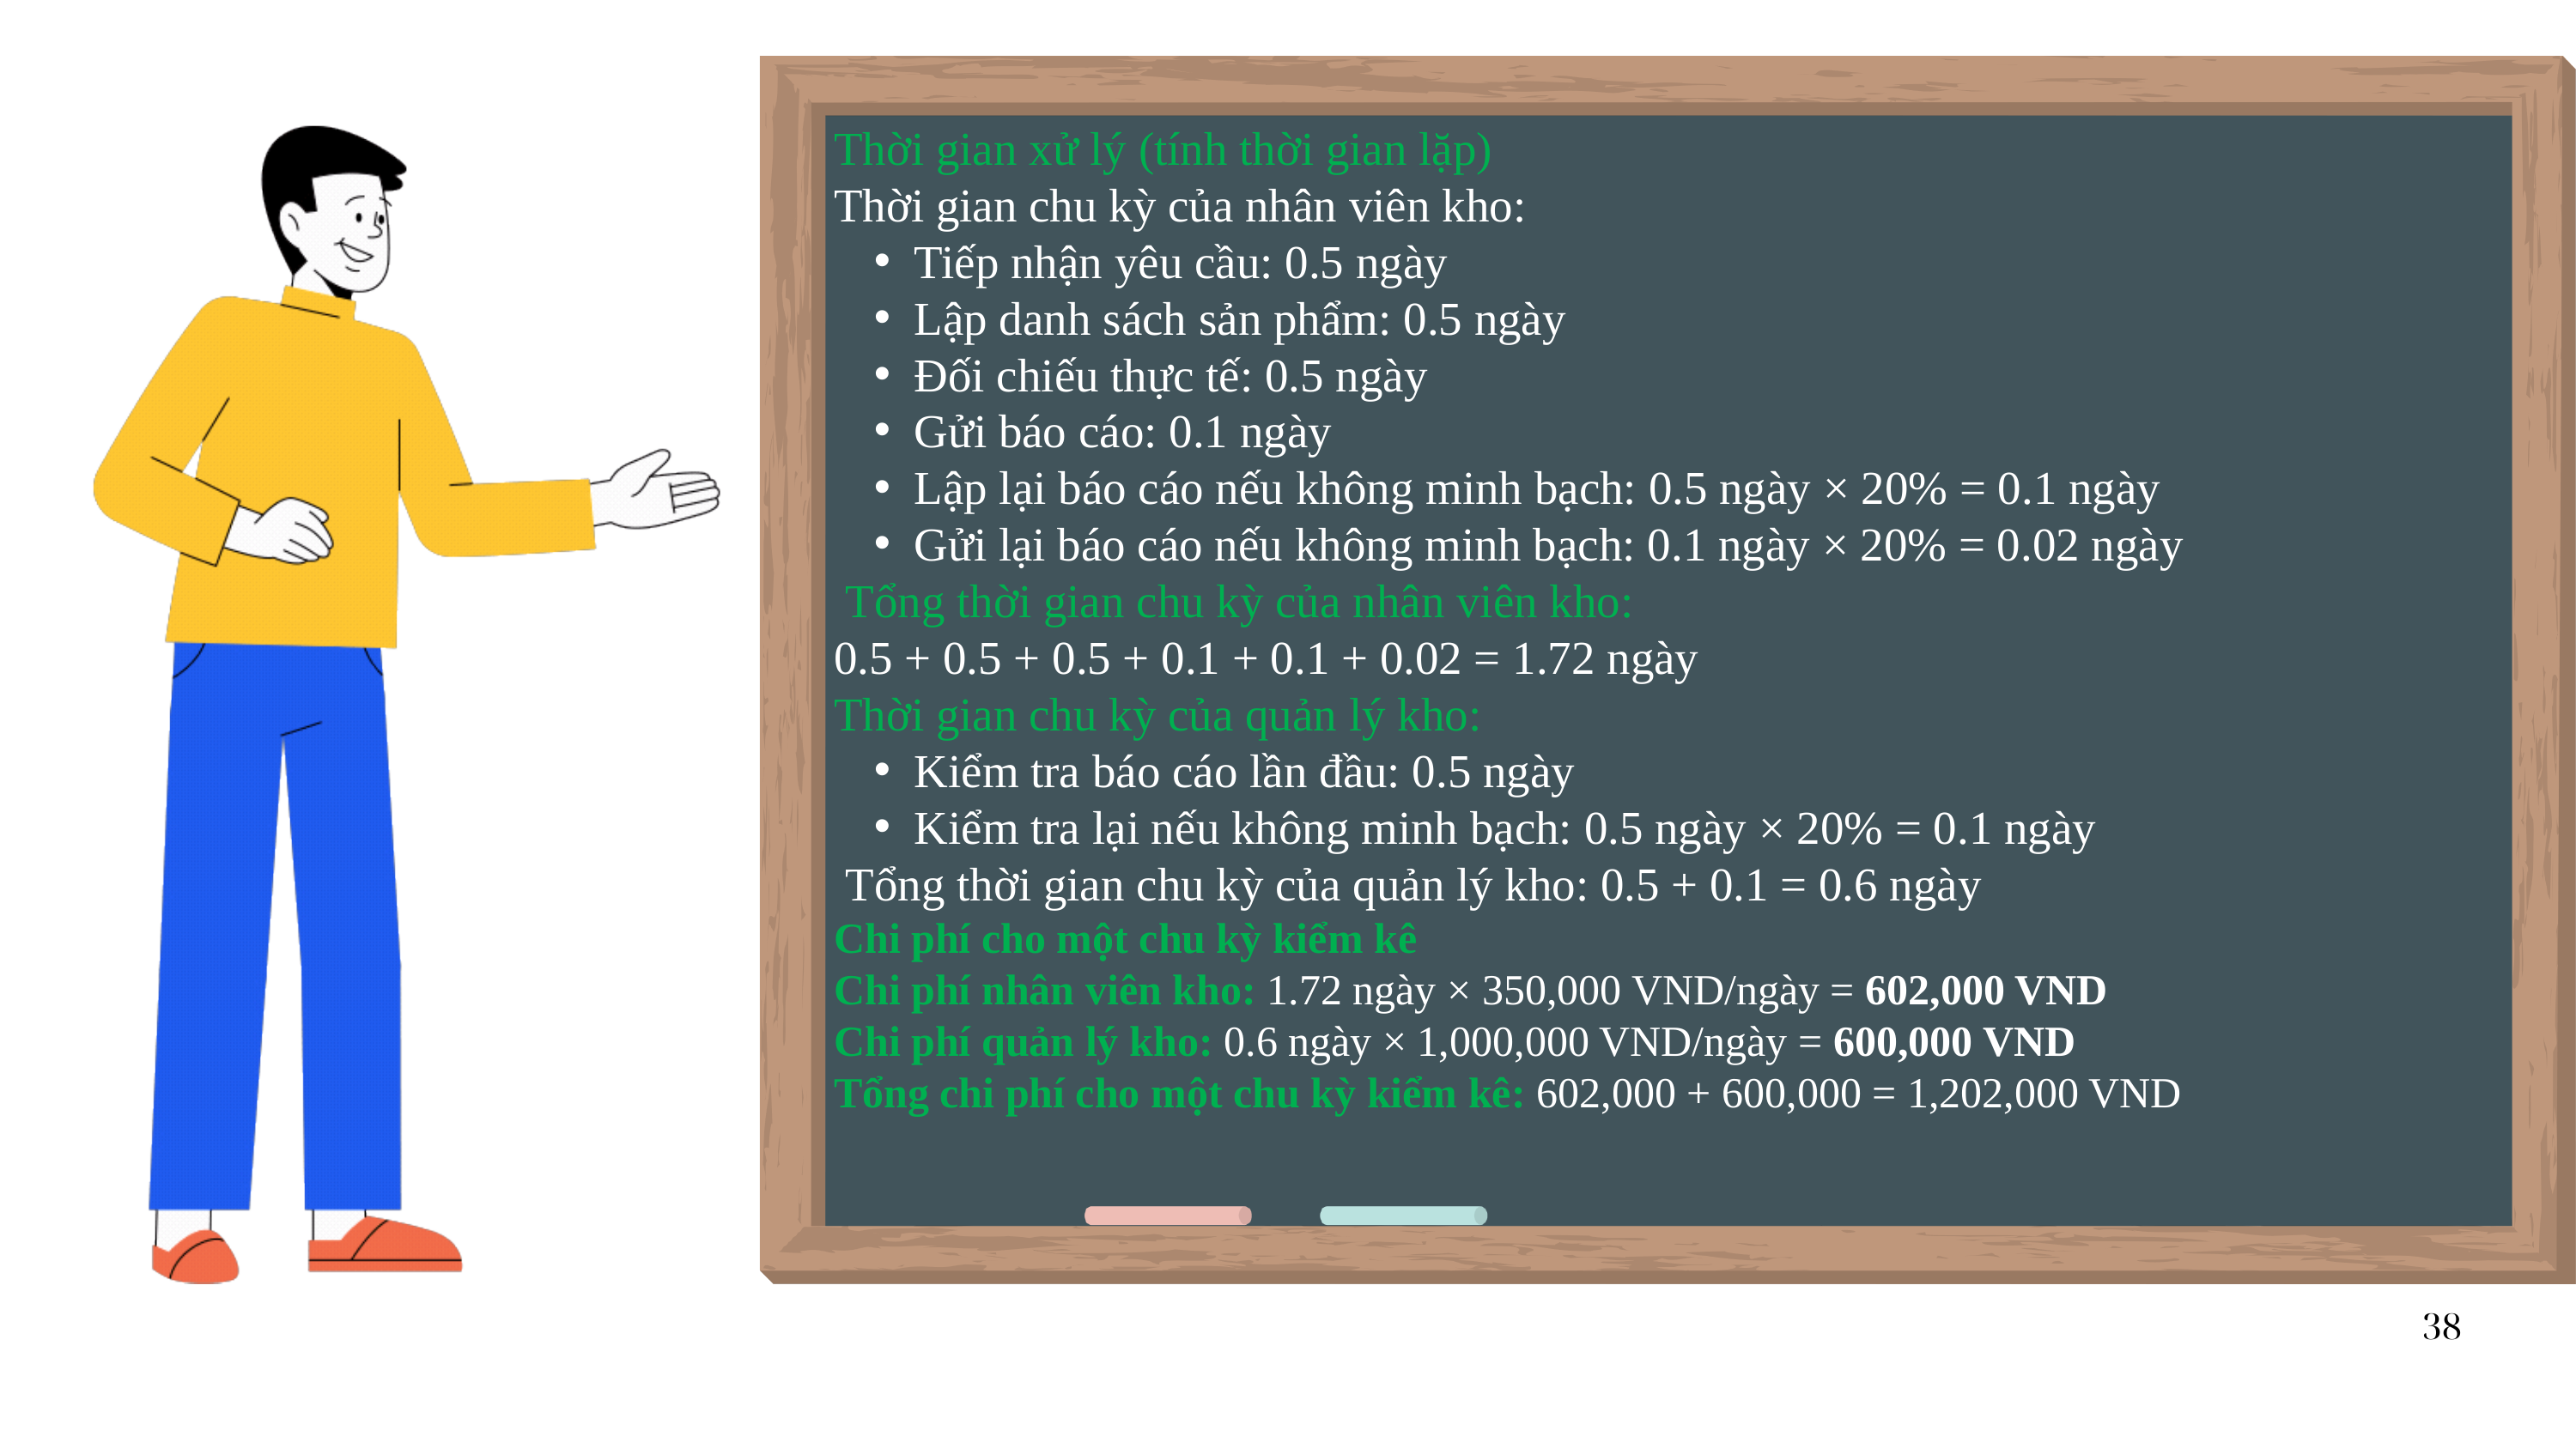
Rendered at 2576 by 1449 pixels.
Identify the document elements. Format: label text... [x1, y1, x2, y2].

text_box Thời gian xử lý (tính thời gian lặp) Thời gian chu kỳ của nhân viên kho: Tiếp nhận yêu cầu: 0.5 ngày Lập danh sách sản phẩm: 0.5 ngày Đối chiếu thực tế: 0.5 ngày Gửi báo cáo: 0.1 ngày Lập lại báo cáo nếu không minh bạch: 0.5 ngày × 20% = 0.1 ngày Gửi lại báo cáo nếu không minh bạch: 0.1 ngày × 20% = 0.02 ngày Tổng thời gian chu kỳ của nhân viên kho: 0.5 + 0.5 + 0.5 + 0.1 + 0.1 + 0.02 = 1.72 ngày Thời gian chu kỳ của quản lý kho: Kiểm tra báo cáo lần đầu: 0.5 ngày Kiểm tra lại nếu không minh bạch: 0.5 ngày × 20% = 0.1 ngày Tổng thời gian chu kỳ của quản lý kho: 0.5 + 0.1 = 0.6 ngày Chi phí cho một chu kỳ kiểm kê Chi phí nhân viên kho: 1.72 ngày × 350,000 VND/ngày = 602,000 VND Chi phí quản lý kho: 0.6 ngày × 1,000,000 VND/ngày = 600,000 VND Tổng chi phí cho một chu kỳ kiểm kê: 602,000 + 600,000 = 1,202,000 VND [834, 118, 2488, 1230]
text_box [759, 56, 2576, 1284]
picture [34, 124, 755, 1284]
text_box 38 [2421, 1296, 2462, 1348]
